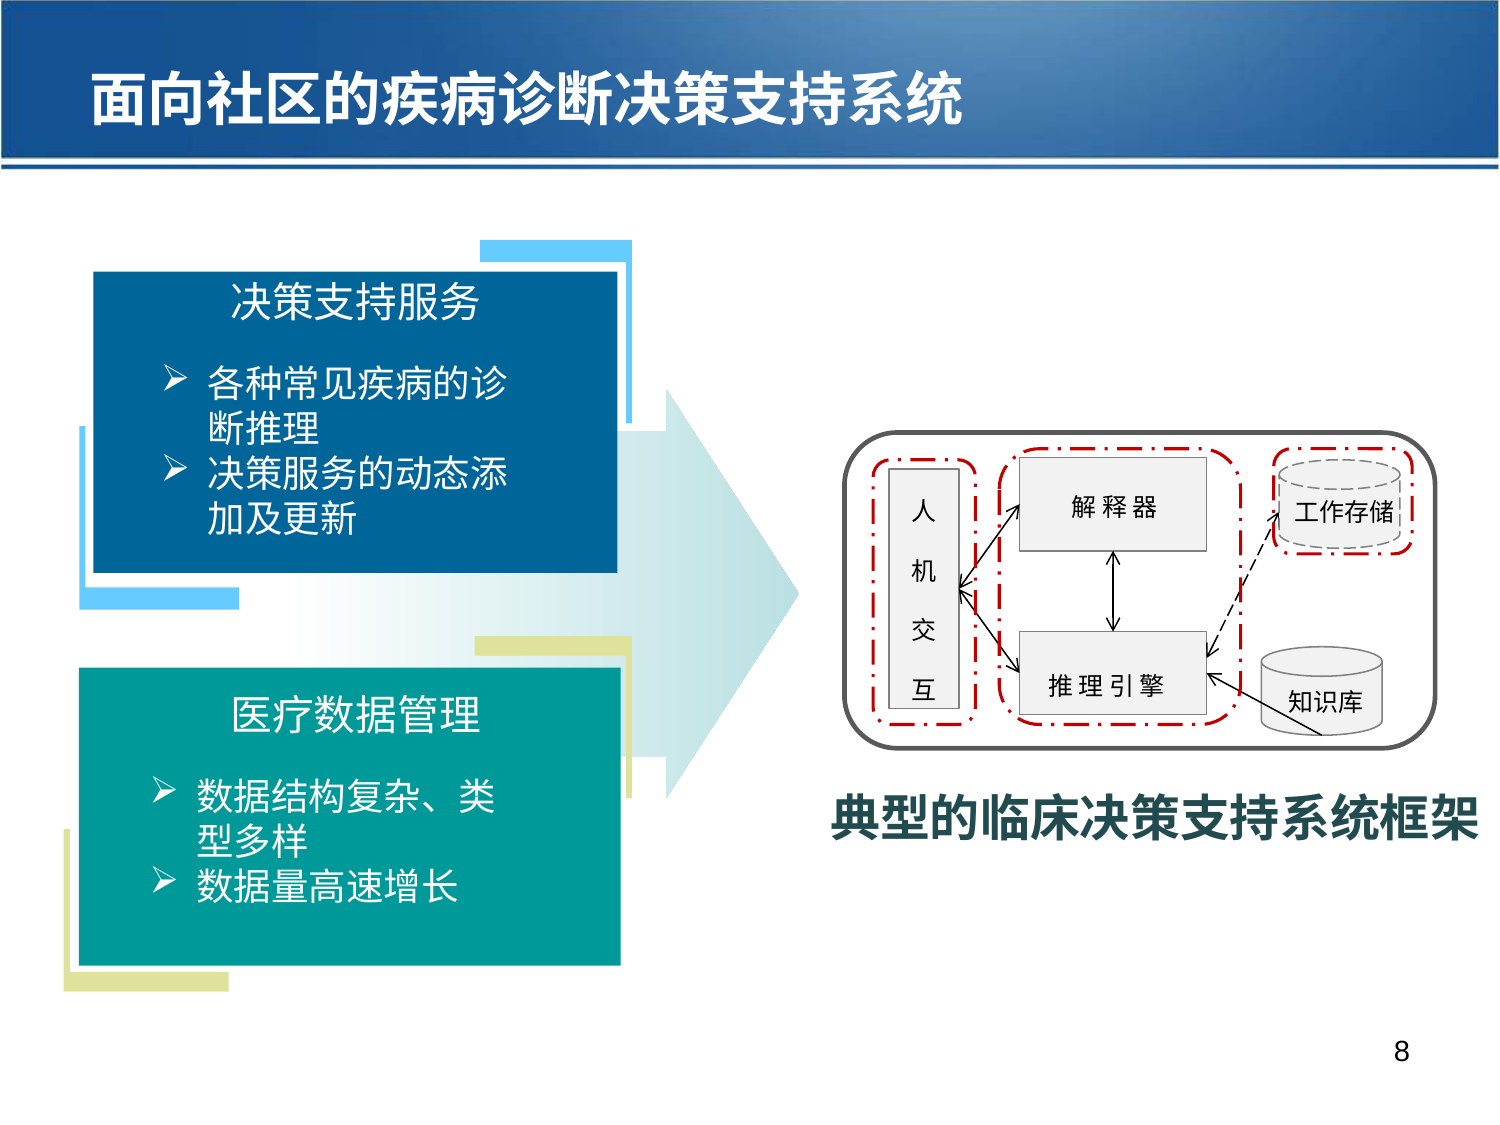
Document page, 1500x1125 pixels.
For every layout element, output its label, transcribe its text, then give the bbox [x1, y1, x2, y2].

slide_number 8 [1074, 1024, 1426, 1103]
text_box 面向社区的疾病诊断决策支持系统 [74, 54, 1425, 151]
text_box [78, 239, 632, 611]
text_box [1273, 448, 1413, 554]
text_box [1206, 511, 1280, 659]
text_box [1206, 672, 1262, 692]
text_box [999, 448, 1241, 725]
text_box [1261, 704, 1319, 736]
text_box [63, 635, 633, 992]
text_box [1261, 646, 1383, 707]
text_box [873, 459, 976, 725]
picture [0, 0, 1500, 1125]
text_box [958, 588, 1020, 674]
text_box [958, 503, 1020, 588]
text_box [844, 432, 1436, 749]
text_box [285, 389, 799, 799]
text_box [1305, 724, 1381, 736]
text_box 典型的临床决策支持系统框架 [814, 778, 1496, 854]
text_box 知识库 [1273, 679, 1384, 724]
